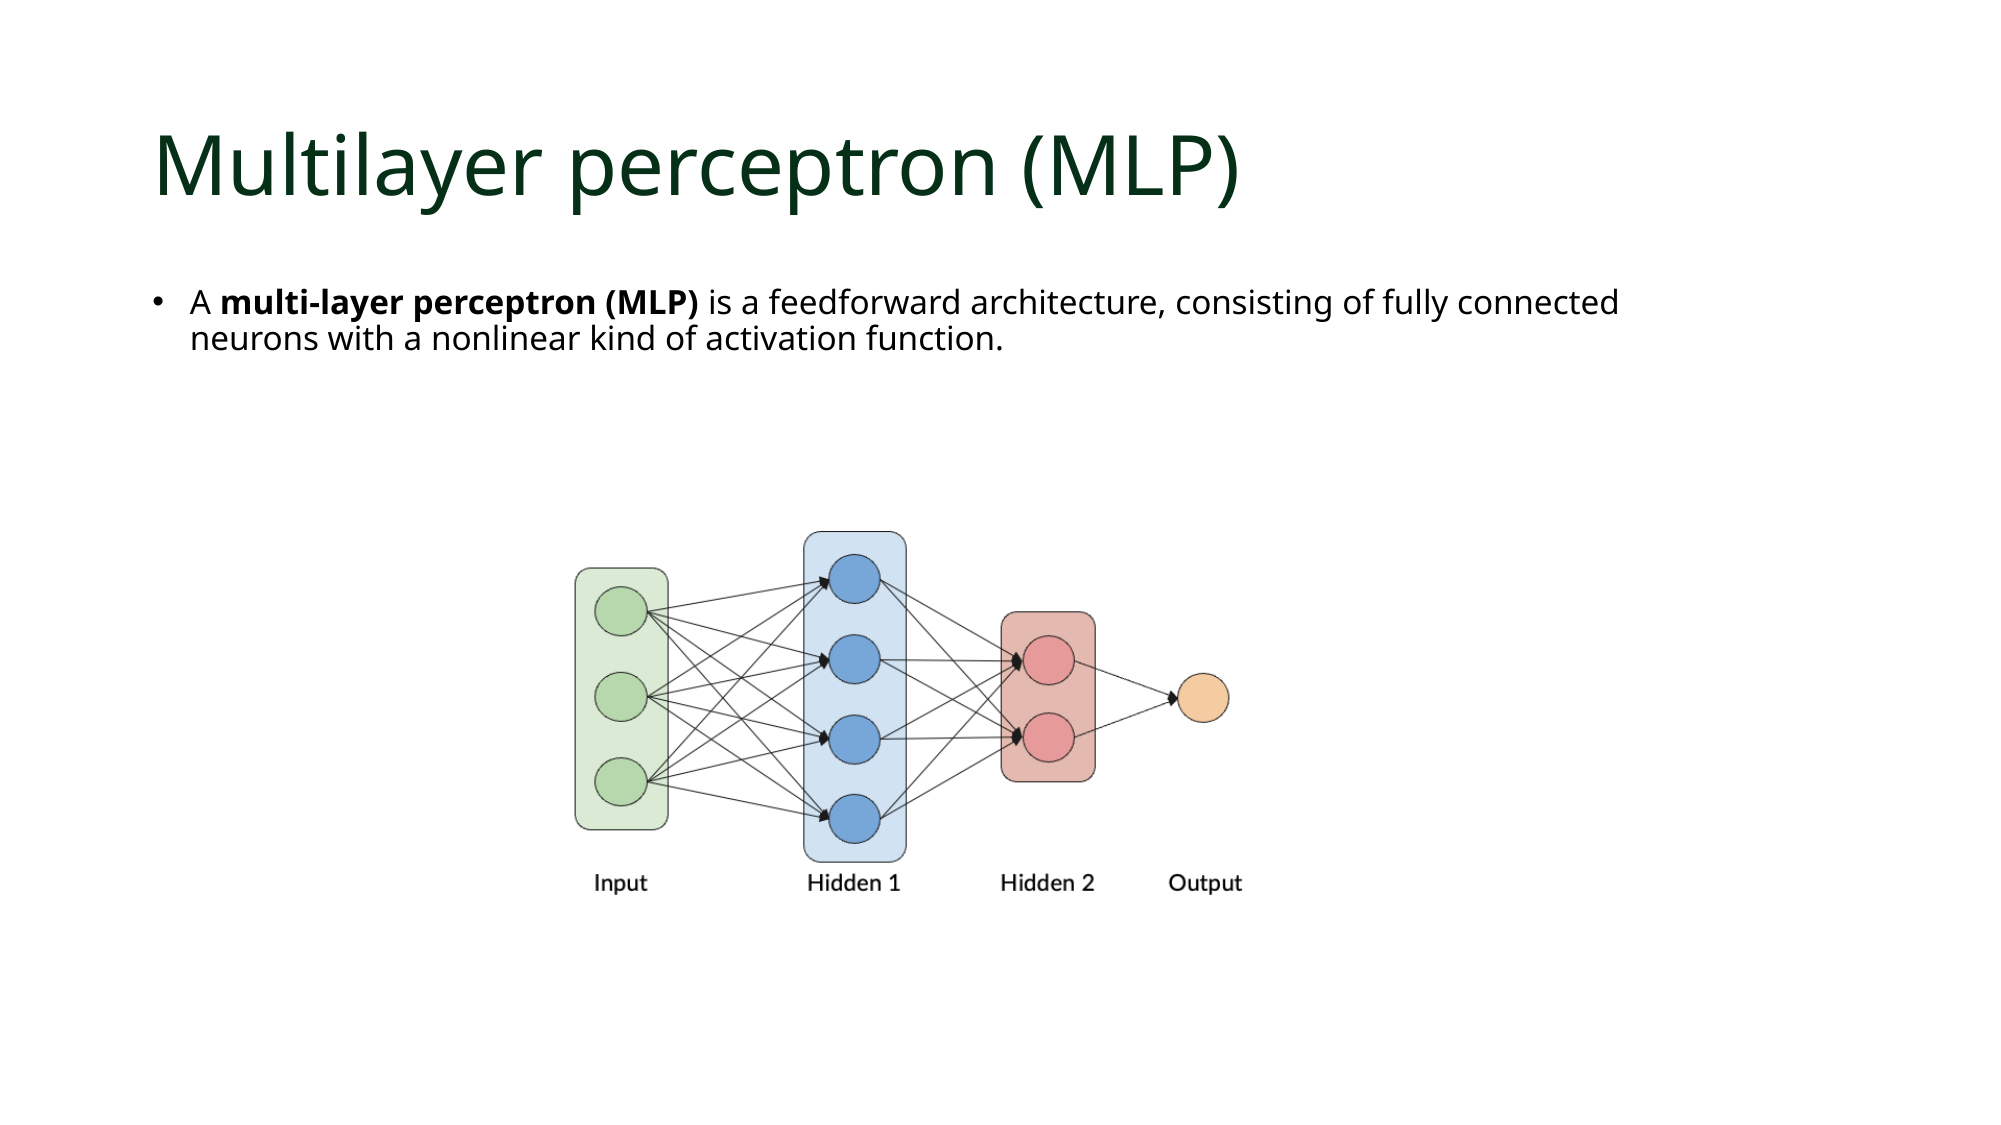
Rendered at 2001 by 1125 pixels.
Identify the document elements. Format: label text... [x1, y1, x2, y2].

picture [536, 505, 1267, 920]
title Multilayer perceptron (MLP) [137, 59, 1863, 278]
text_box A multi-layer perceptron (MLP) is a feedforward architecture, consisting of fully connected neurons with a nonlinear kind of activation function. [137, 270, 1741, 512]
